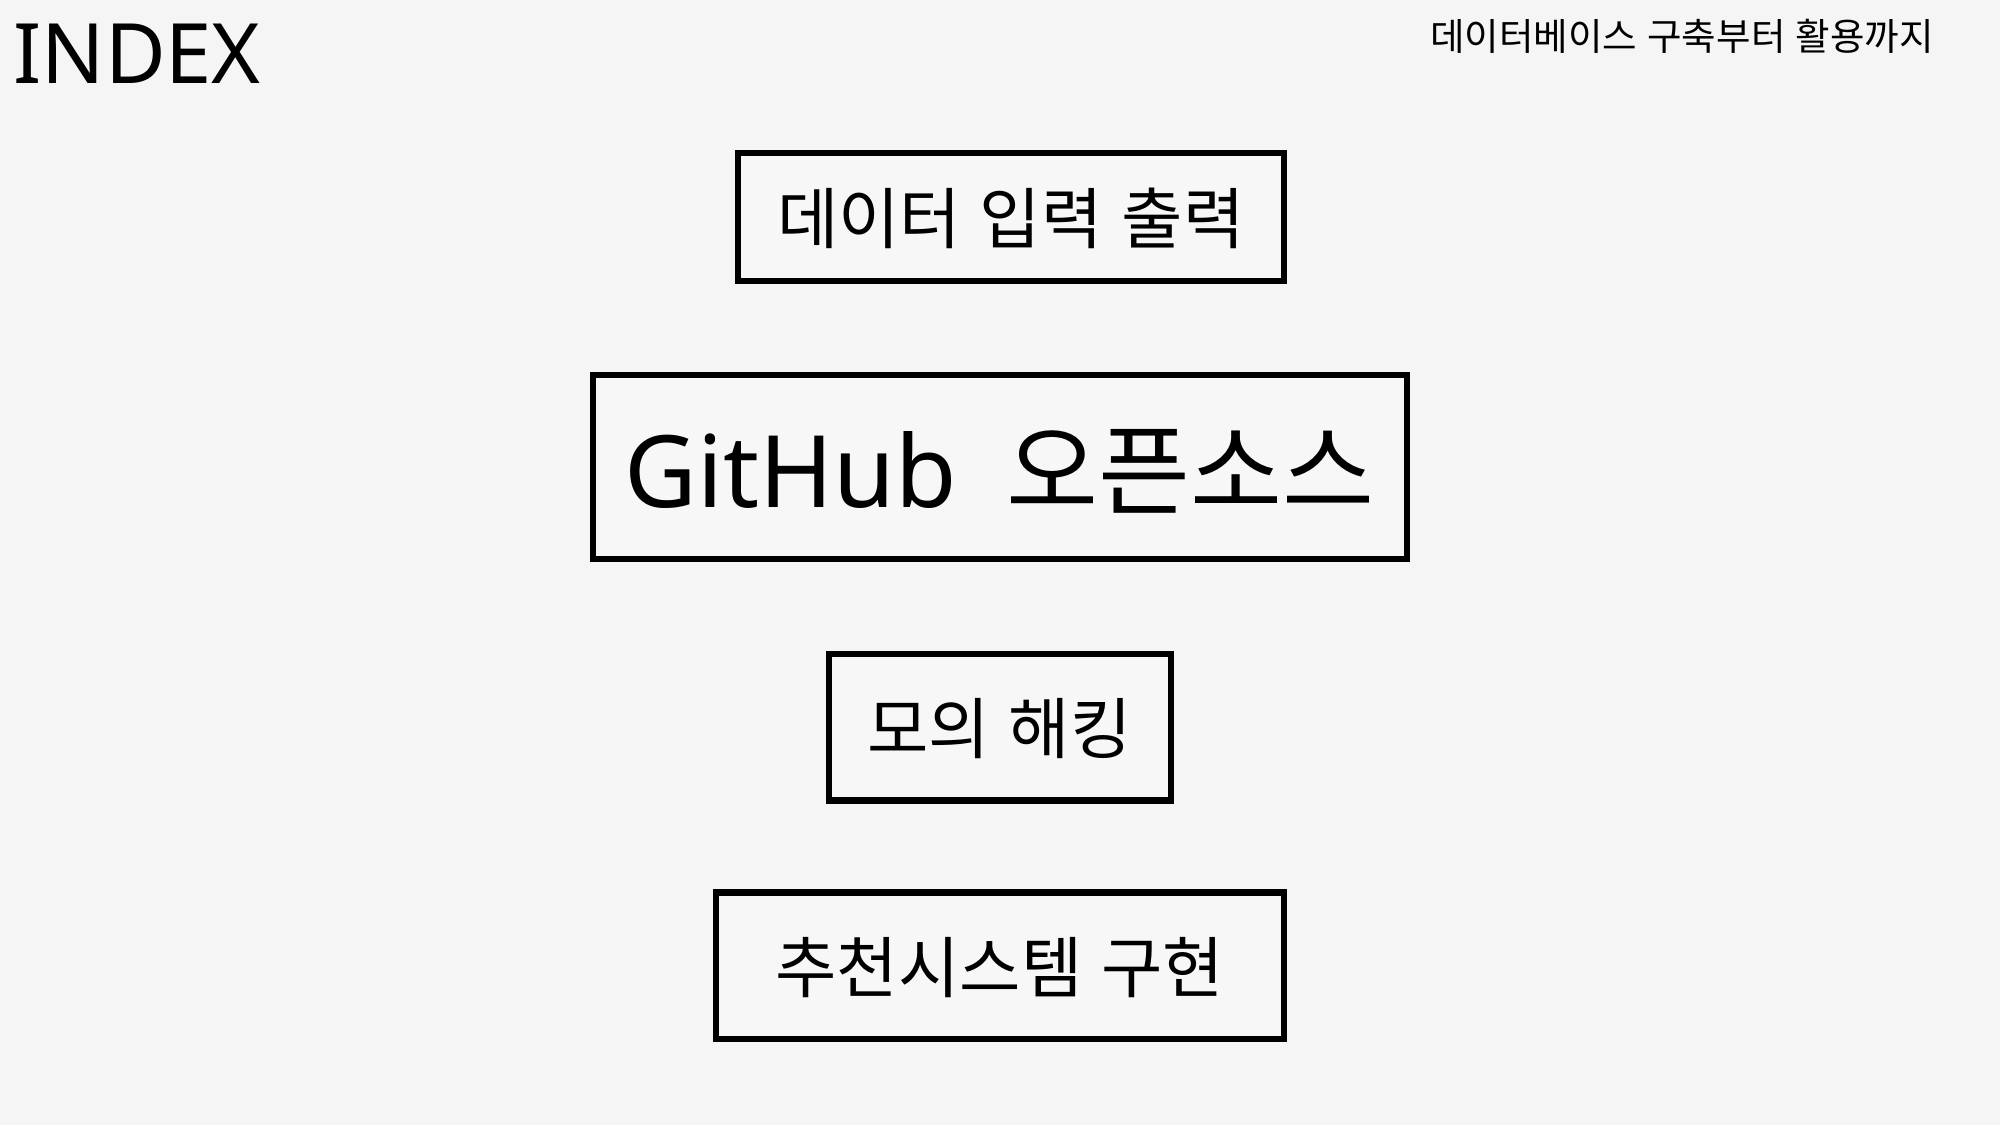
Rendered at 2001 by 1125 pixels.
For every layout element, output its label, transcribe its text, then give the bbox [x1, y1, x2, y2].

text_box INDEX [0, 0, 1000, 109]
text_box 모의 해킹 [828, 653, 1172, 801]
text_box GitHub 오픈소스 [592, 374, 1408, 560]
text_box 추천시스템 구현 [715, 892, 1285, 1040]
text_box 데이터베이스 구축부터 활용까지 [1415, 5, 2000, 65]
text_box 데이터 입력 출력 [737, 152, 1285, 282]
